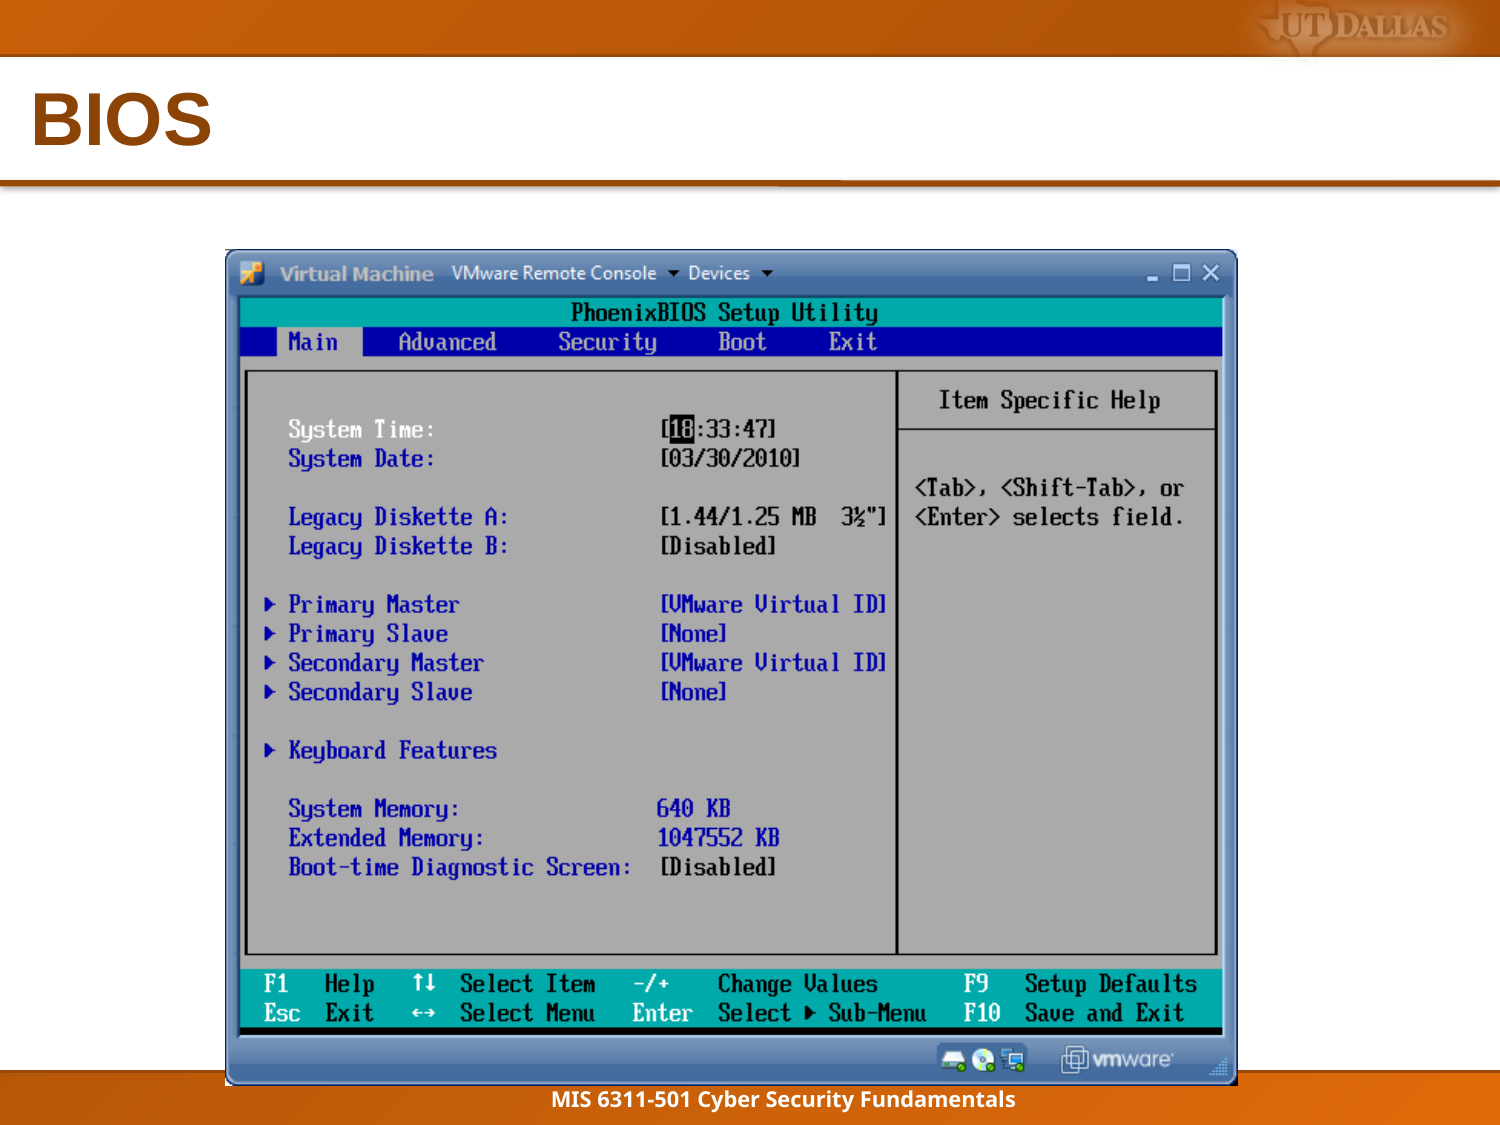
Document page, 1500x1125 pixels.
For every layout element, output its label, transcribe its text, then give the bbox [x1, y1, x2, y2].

title BIOS [0, 64, 1500, 178]
picture [224, 249, 1238, 1087]
picture [1218, 0, 1500, 64]
